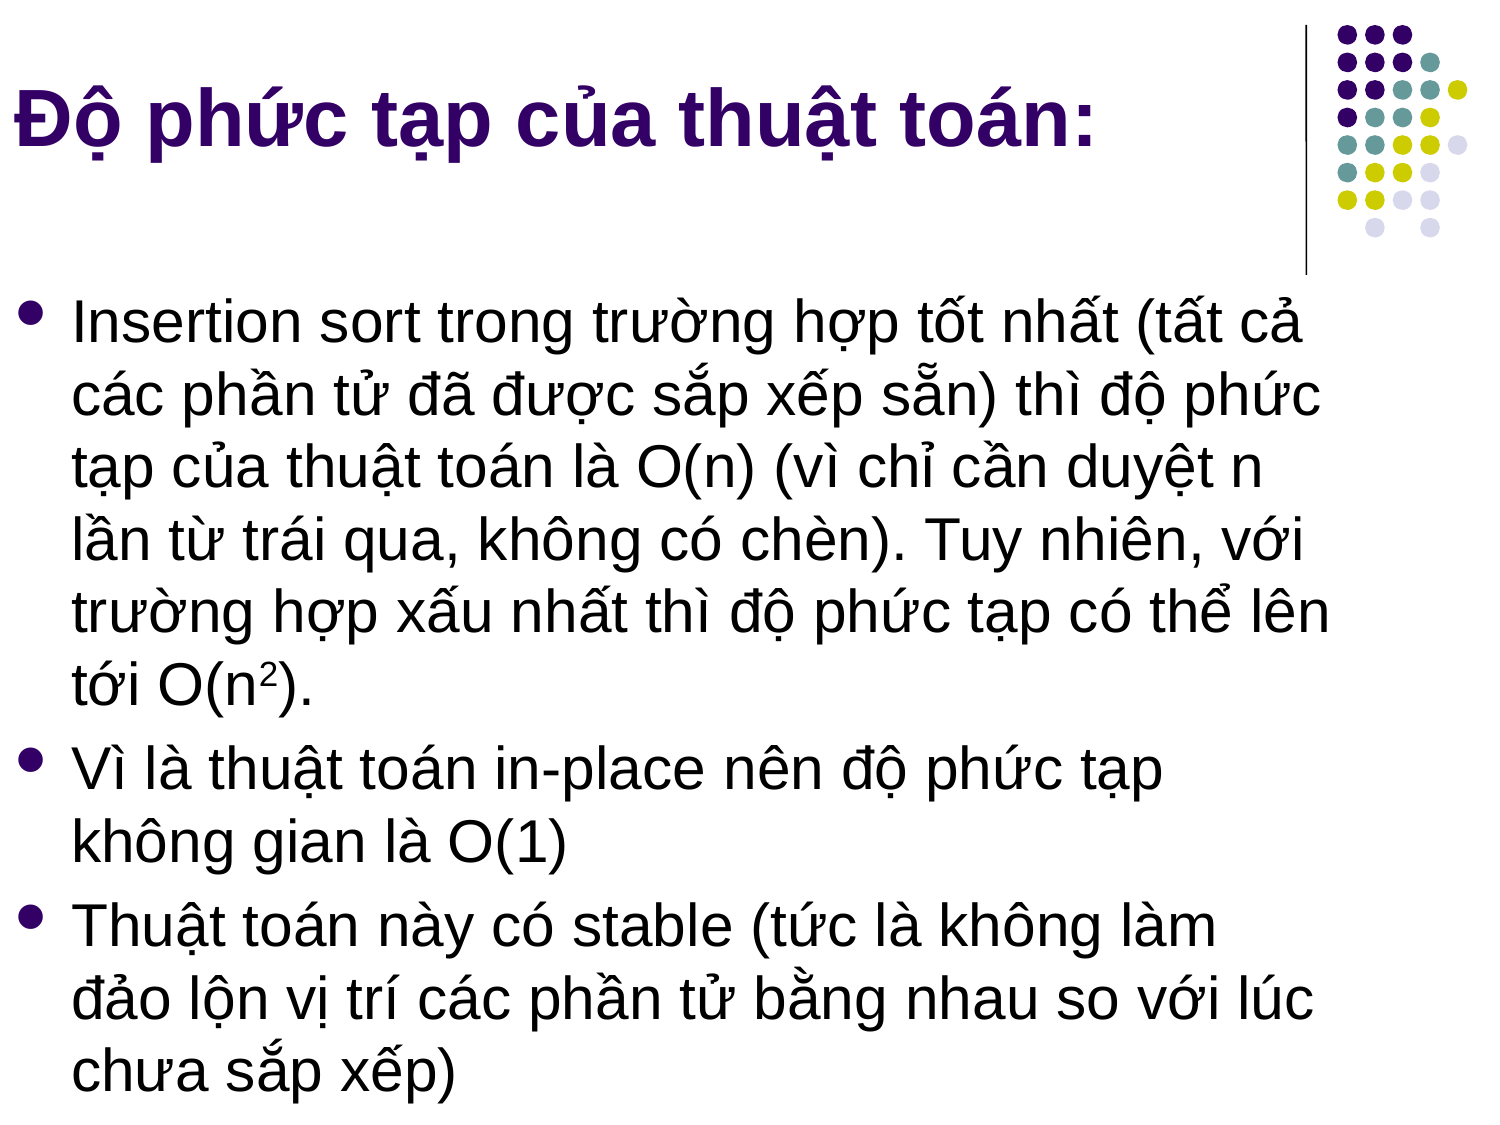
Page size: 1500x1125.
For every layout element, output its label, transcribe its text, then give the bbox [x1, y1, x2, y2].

text_box Độ phức tạp của thuật toán: [0, 50, 1238, 171]
text_box Insertion sort trong trường hợp tốt nhất (tất cả các phần tử đã được sắp xếp sẵn) thì độ phức tạp của thuật toán là O(n) (vì chỉ cần duyệt n lần từ trái qua, không có chèn). Tuy nhiên, với trường hợp xấu nhất thì độ phức tạp có thể lên tới O(n2). Vì là thuật toán in-place nên độ phức tạp không gian là O(1) Thuật toán này có stable (tức là không làm đảo lộn vị trí các phần tử bằng nhau so với lúc chưa sắp xếp) [0, 274, 1350, 650]
